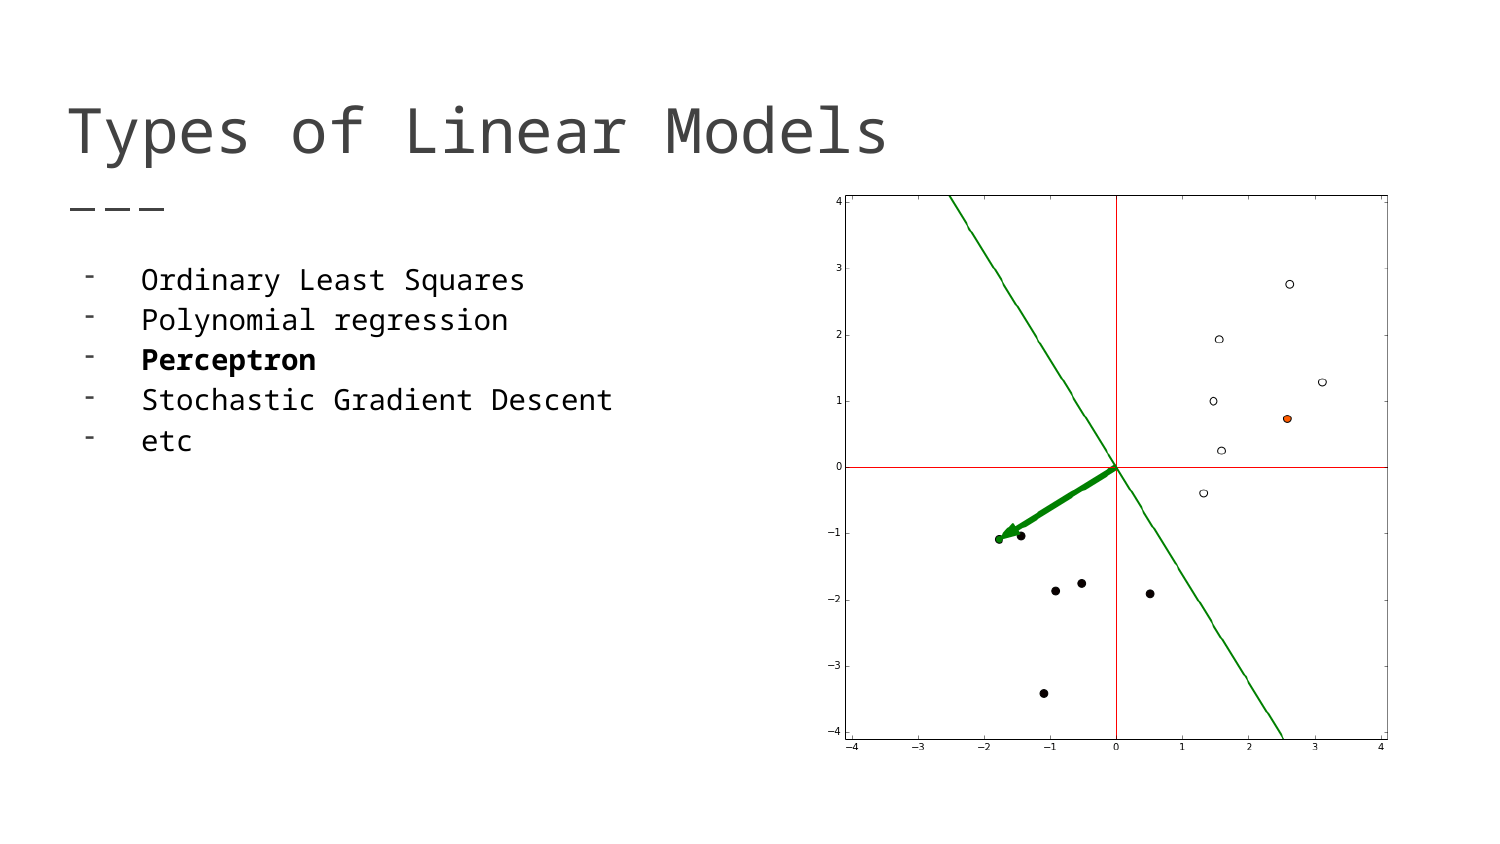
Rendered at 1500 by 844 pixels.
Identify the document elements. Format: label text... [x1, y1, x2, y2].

list Ordinary Least Squares Polynomial regression Perceptron Stochastic Gradient Descent etc [51, 240, 750, 750]
picture [827, 195, 1388, 750]
title Types of Linear Models [51, 61, 1449, 182]
